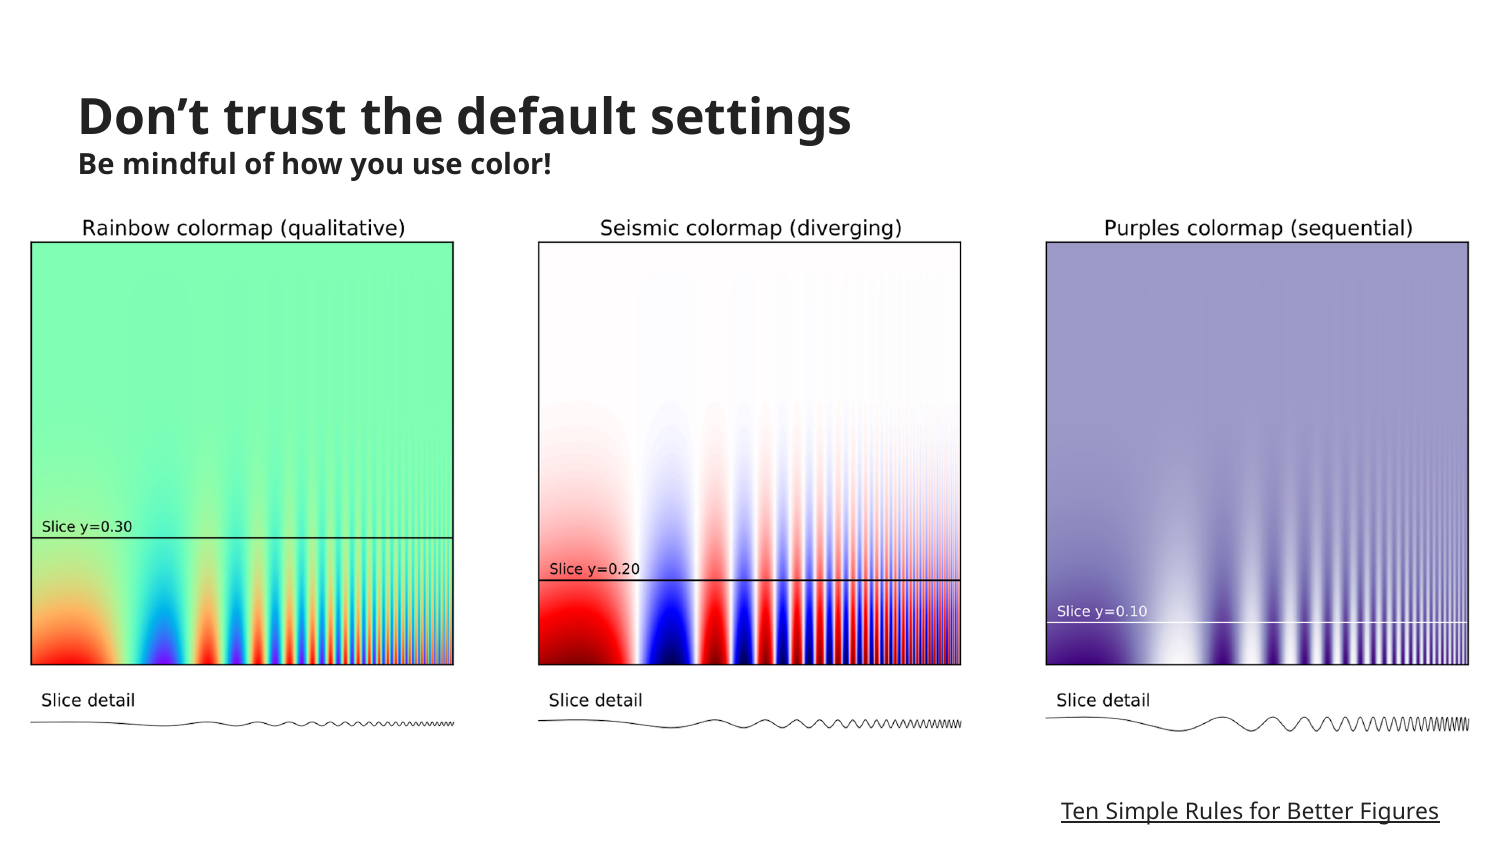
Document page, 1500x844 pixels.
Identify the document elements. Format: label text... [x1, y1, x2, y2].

picture [24, 213, 1476, 738]
text_box Ten Simple Rules for Better Figures [1045, 776, 1492, 831]
title Don’t trust the default settings [62, 75, 1438, 151]
subtitle Be mindful of how you use color! [62, 135, 1413, 189]
